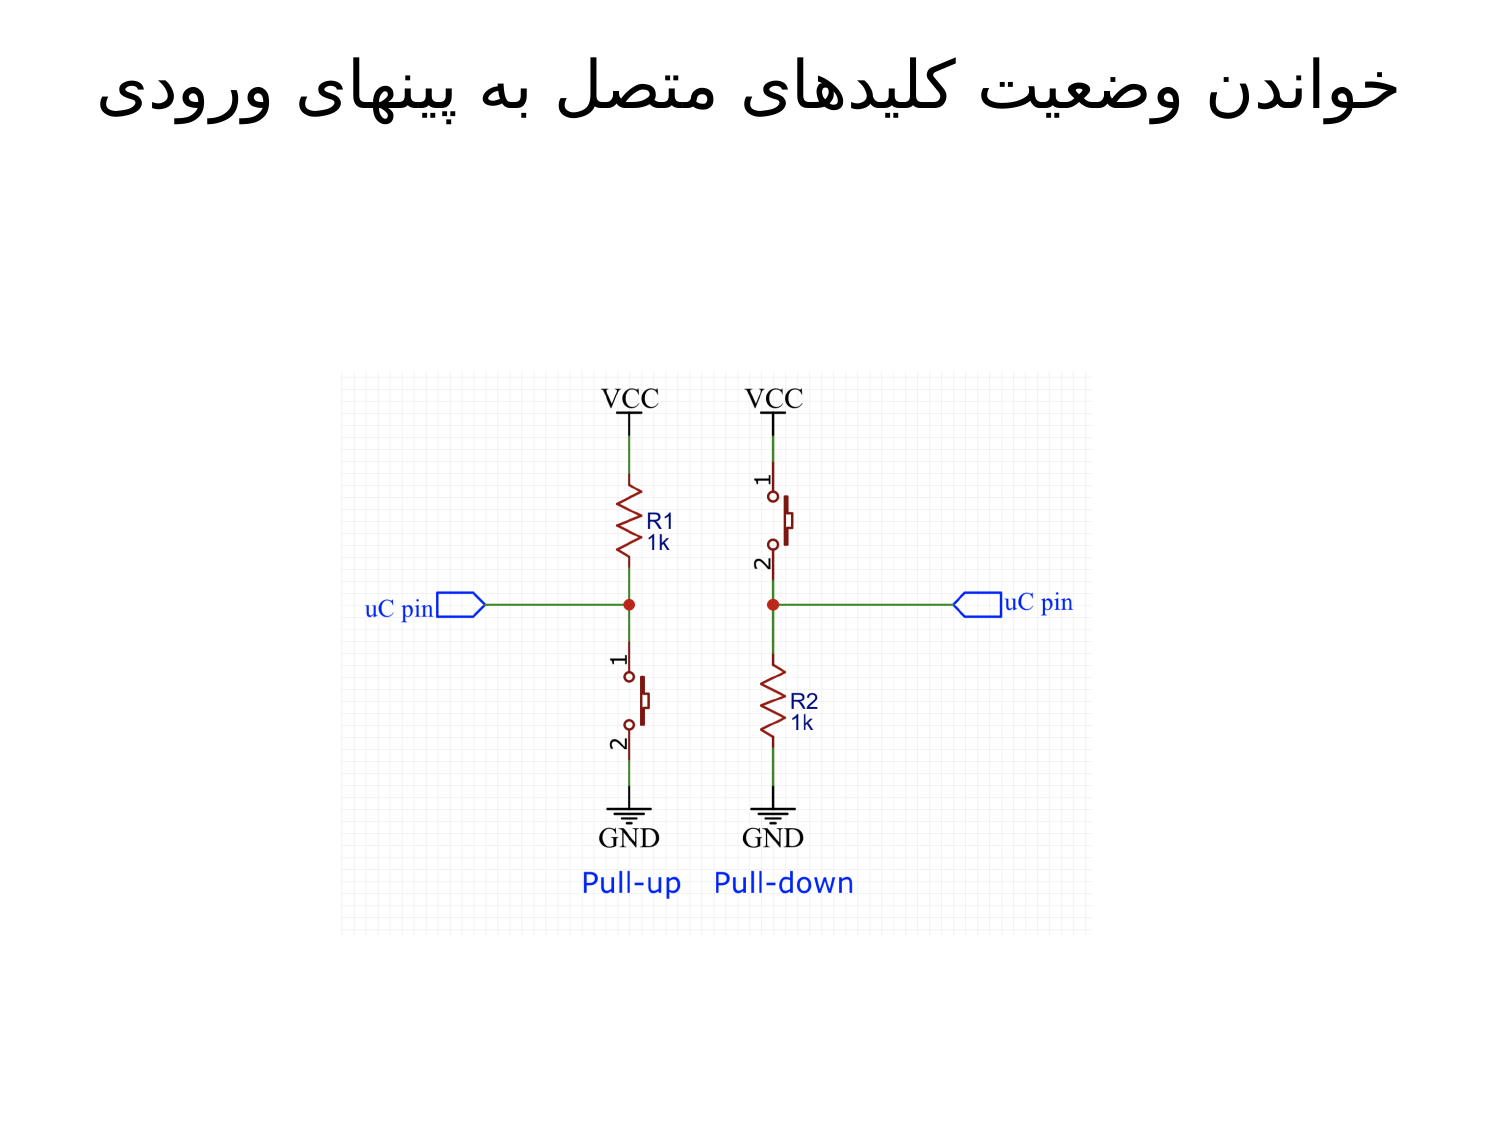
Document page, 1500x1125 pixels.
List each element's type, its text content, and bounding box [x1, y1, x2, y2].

list خواندن وضعیت کلیدهای متصل به پینهای ورودی [75, 34, 1425, 132]
picture [341, 371, 1093, 935]
